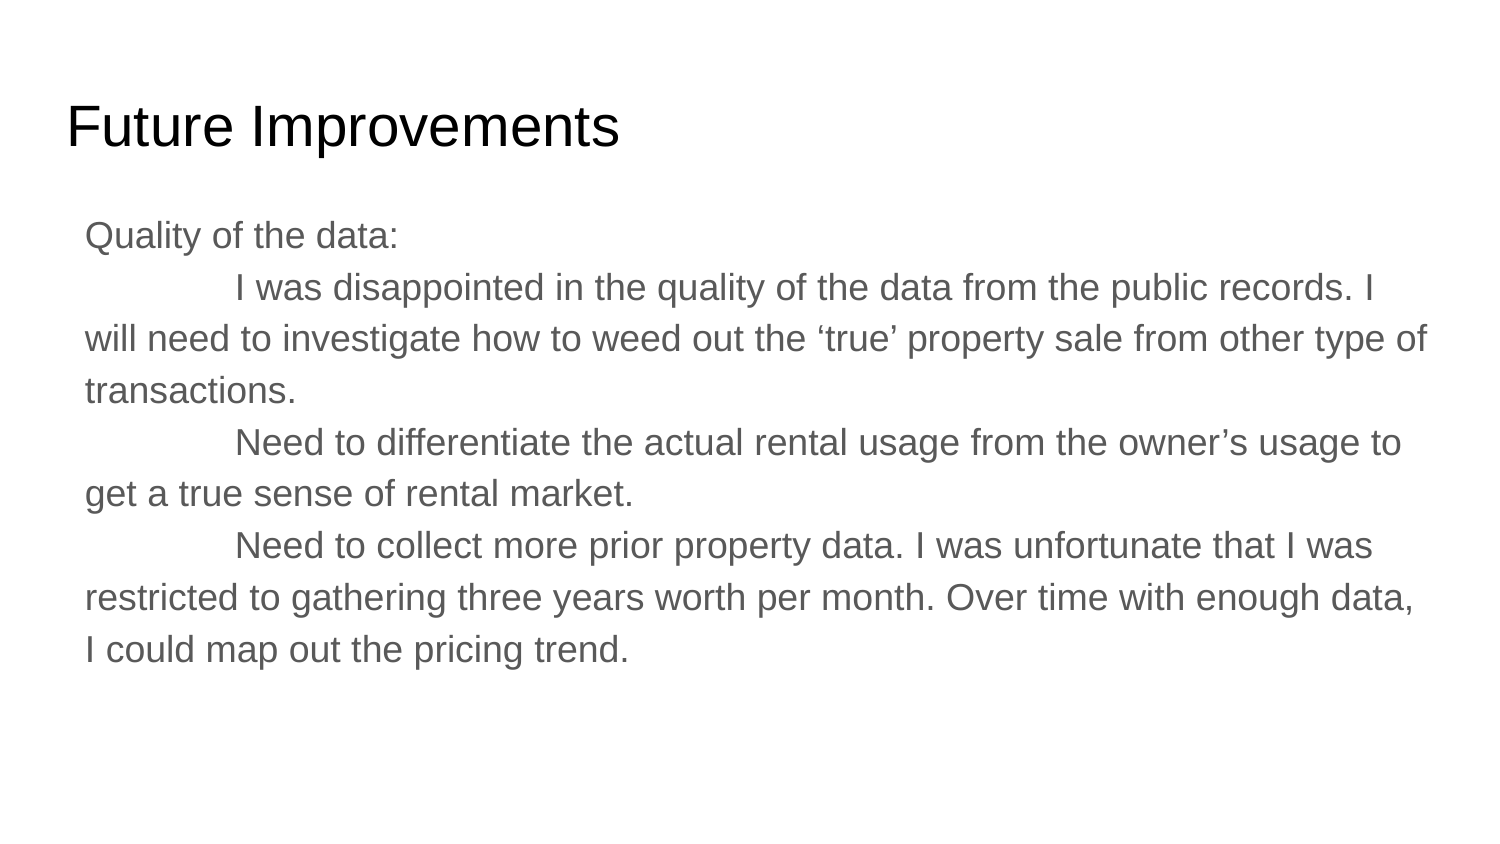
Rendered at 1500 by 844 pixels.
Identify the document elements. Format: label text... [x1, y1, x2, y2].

list Quality of the data: I was disappointed in the quality of the data from the public records. I will need to investigate how to weed out the ‘true’ property sale from other type of transactions. Need to differentiate the actual rental usage from the owner’s usage to get a true sense of rental market. Need to collect more prior property data. I was unfortunate that I was restricted to gathering three years worth per month. Over time with enough data, I could map out the pricing trend. [51, 189, 1449, 750]
title Future Improvements [51, 72, 1449, 167]
